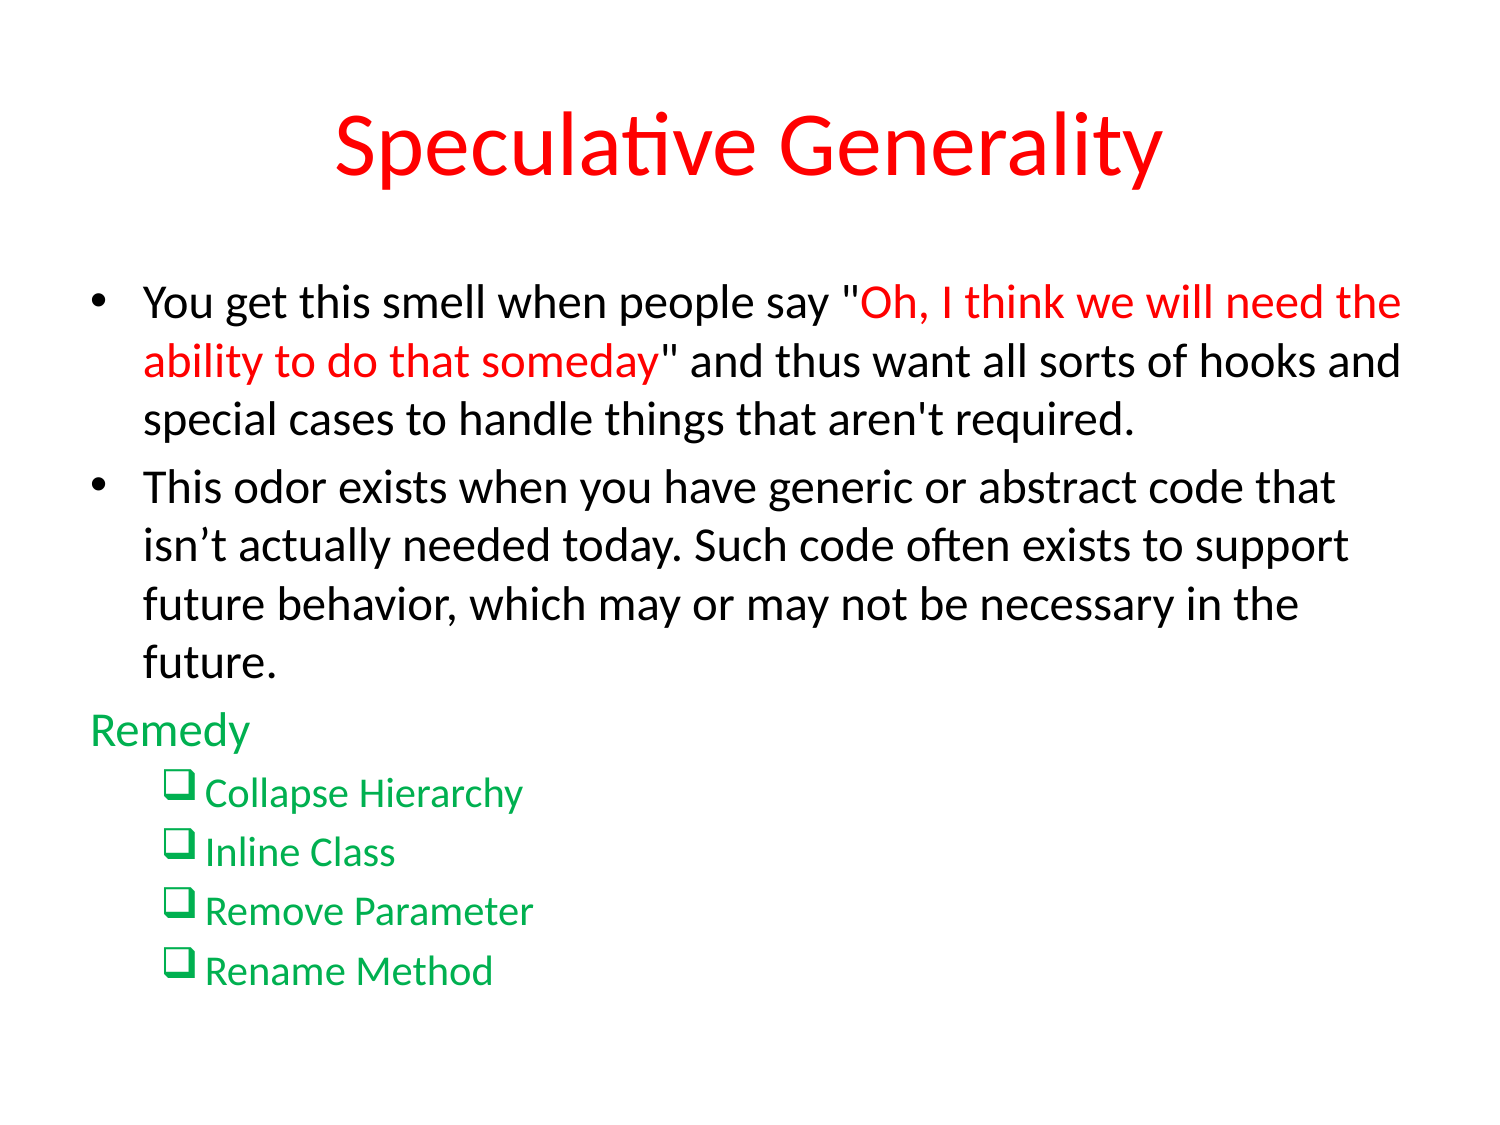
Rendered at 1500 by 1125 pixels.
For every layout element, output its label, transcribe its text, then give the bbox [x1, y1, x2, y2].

list You get this smell when people say "Oh, I think we will need the ability to do that someday" and thus want all sorts of hooks and special cases to handle things that aren't required. This odor exists when you have generic or abstract code that isn’t actually needed today. Such code often exists to support future behavior, which may or may not be necessary in the future. Remedy Collapse Hierarchy Inline Class Remove Parameter Rename Method [75, 262, 1425, 1005]
title Speculative Generality [75, 45, 1425, 233]
